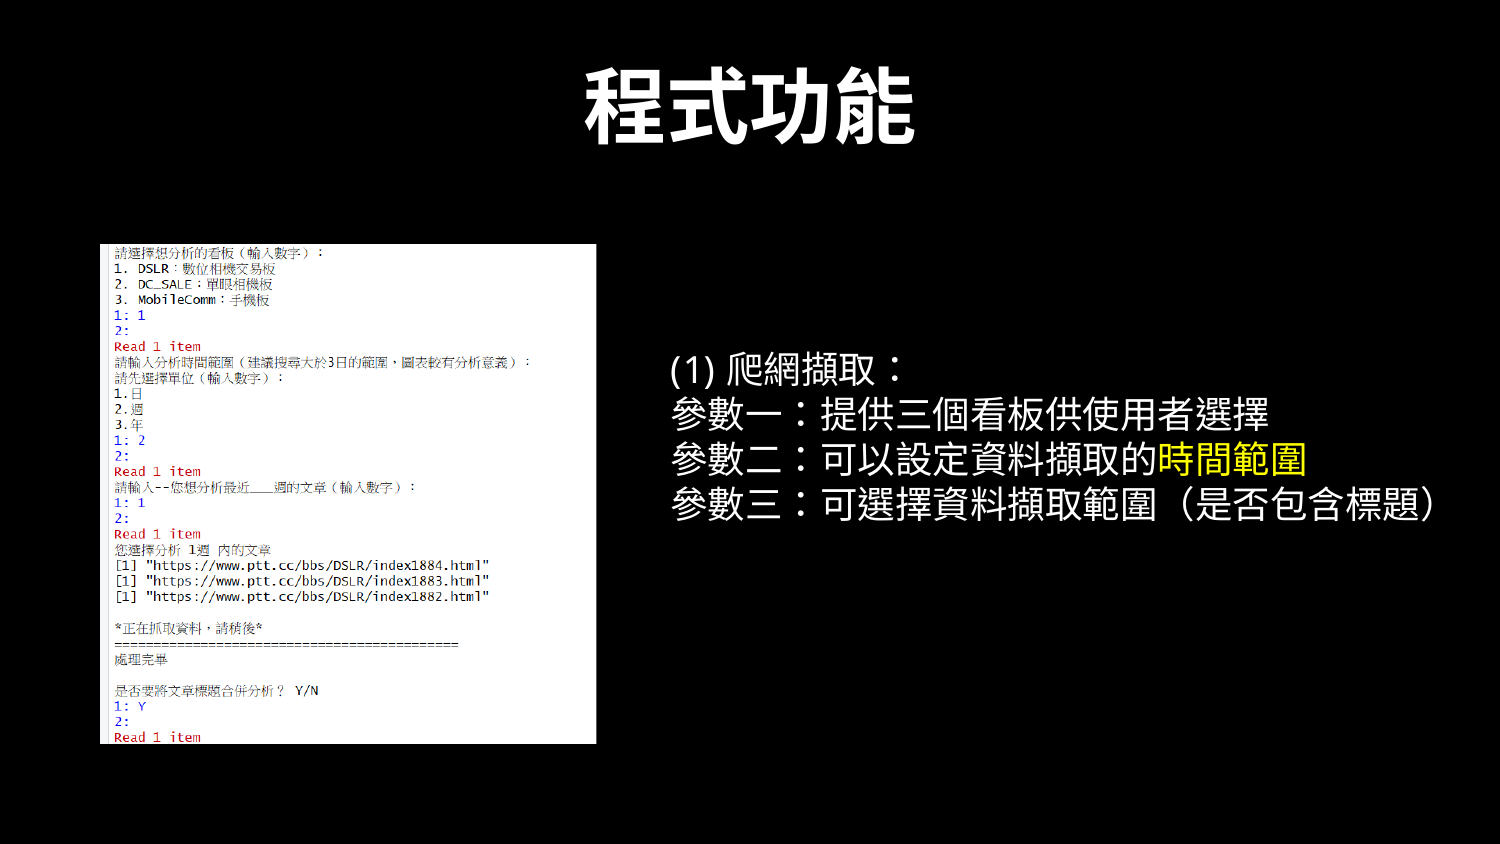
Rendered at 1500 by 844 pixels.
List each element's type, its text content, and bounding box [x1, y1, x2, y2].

text_box 爬網擷取： 參數一：提供三個看板供使用者選擇 參數二：可以設定資料擷取的時間範圍 參數三：可選擇資料擷取範圍（是否包含標題） [655, 339, 1500, 534]
text_box 程式功能 [436, 46, 1063, 162]
picture [94, 244, 597, 745]
